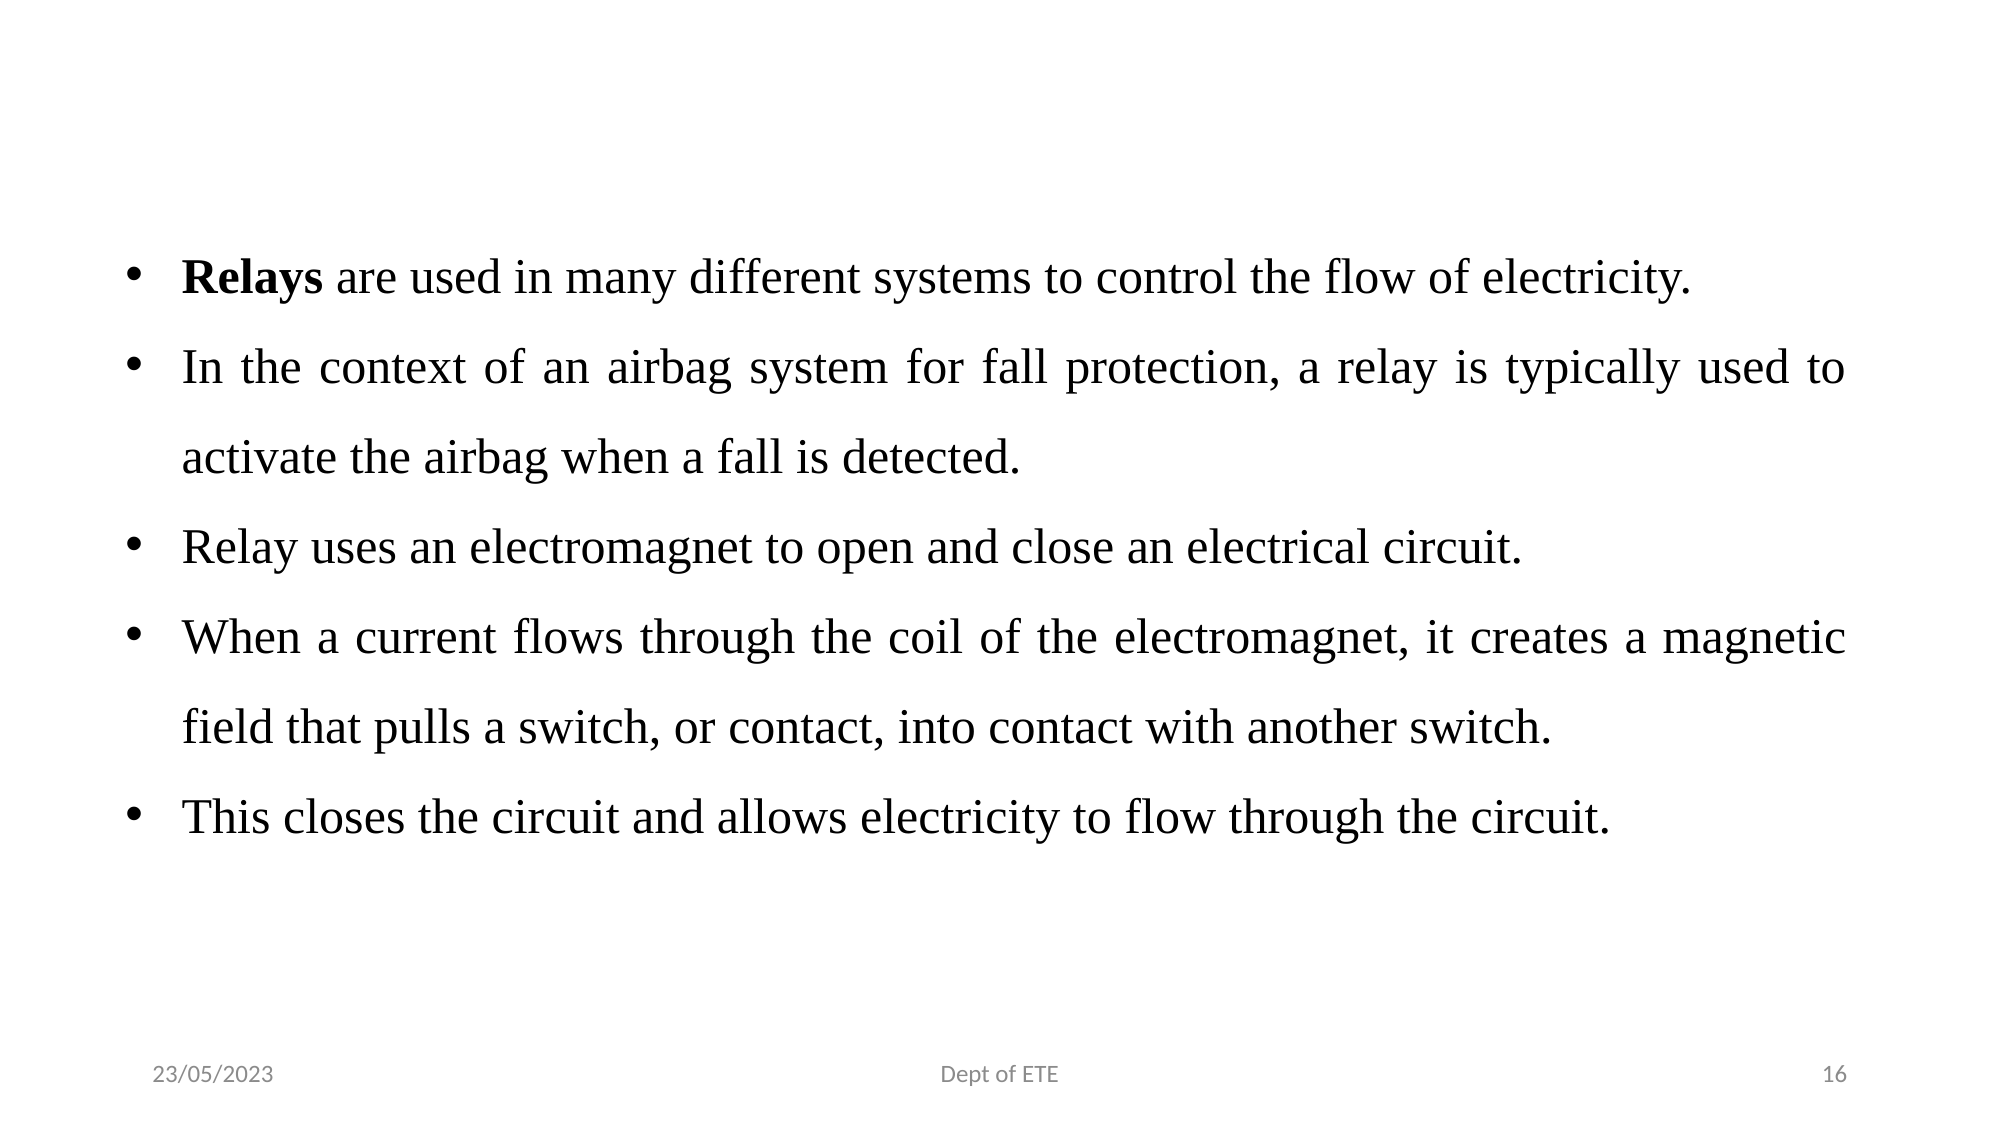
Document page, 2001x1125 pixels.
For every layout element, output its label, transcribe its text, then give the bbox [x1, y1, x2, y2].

text_box Relays are used in many different systems to control the flow of electricity. In the context of an airbag system for fall protection, a relay is typically used to activate the airbag when a fall is detected. Relay uses an electromagnet to open and close an electrical circuit. When a current flows through the coil of the electromagnet, it creates a magnetic field that pulls a switch, or contact, into contact with another switch. This closes the circuit and allows electricity to flow through the circuit. [110, 115, 1863, 851]
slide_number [137, 1042, 588, 1103]
footer Dept of ETE [662, 1042, 1338, 1103]
slide_number 16 [1412, 1042, 1863, 1103]
